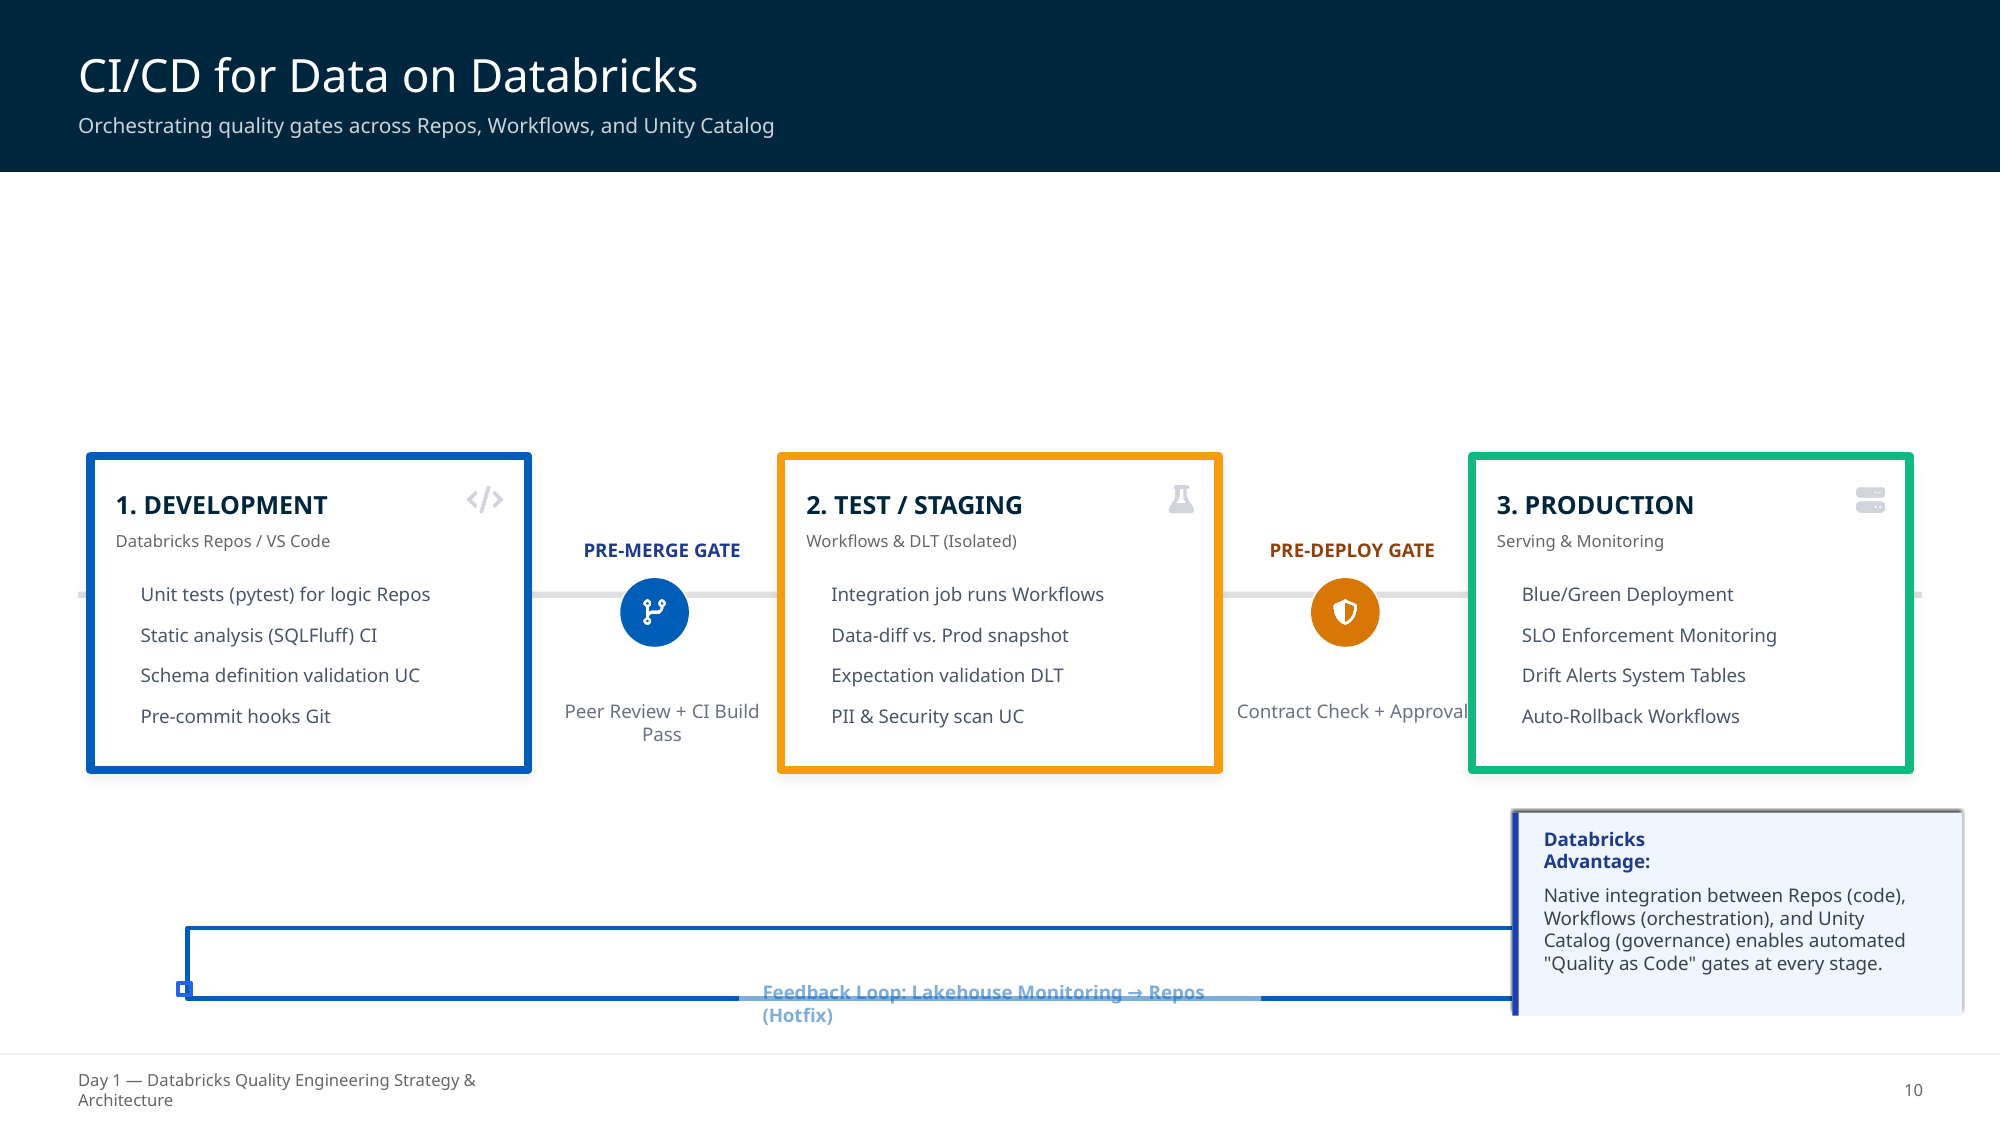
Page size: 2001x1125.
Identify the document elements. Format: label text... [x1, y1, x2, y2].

text_box [1512, 812, 1519, 1016]
text_box CI/CD for Data on Databricks [78, 46, 707, 102]
text_box [1311, 578, 1380, 647]
text_box Expectation validation DLT [831, 663, 1086, 688]
text_box [0, 0, 2000, 172]
text_box [1219, 591, 1314, 598]
text_box [620, 578, 689, 647]
text_box [739, 989, 1262, 1018]
text_box Day 1 — Databricks Quality Engineering Strategy & Architecture [78, 1081, 526, 1099]
text_box [1471, 456, 1910, 771]
text_box [529, 591, 624, 598]
picture [467, 485, 504, 514]
text_box Serving & Monitoring [1496, 531, 1673, 552]
text_box SLO Enforcement Monitoring [1521, 622, 1799, 647]
text_box Integration job runs Workflows [831, 581, 1124, 606]
text_box [1376, 591, 1470, 598]
text_box [187, 928, 1510, 999]
text_box Drift Alerts System Tables [1521, 663, 1772, 688]
text_box Databricks Advantage: [1543, 839, 1749, 861]
text_box [178, 982, 191, 996]
text_box Blue/Green Deployment [1521, 581, 1753, 606]
text_box 1. DEVELOPMENT [115, 487, 360, 522]
picture [1856, 485, 1885, 514]
text_box Pre-commit hooks Git [140, 704, 353, 729]
text_box Feedback Loop: Lakehouse Monitoring → Repos (Hotfix) [762, 992, 1252, 1015]
text_box PII & Security scan UC [831, 704, 1047, 729]
text_box 2. TEST / STAGING [806, 487, 1058, 522]
text_box Schema definition validation UC [140, 663, 444, 688]
text_box [0, 172, 2000, 1053]
text_box PRE-MERGE GATE [573, 539, 751, 561]
text_box Workflows & DLT (Isolated) [806, 531, 1028, 552]
text_box Contract Check + Approval [1234, 700, 1470, 722]
text_box Data-diff vs. Prod snapshot [831, 622, 1094, 647]
text_box Databricks Repos / VS Code [115, 531, 346, 552]
text_box Static analysis (SQLFluff) CI [140, 622, 410, 647]
text_box [78, 591, 89, 598]
text_box Unit tests (pytest) for logic Repos [140, 581, 458, 606]
text_box Orchestrating quality gates across Repos, Workflows, and Unity Catalog [78, 112, 778, 138]
text_box 3. PRODUCTION [1496, 487, 1724, 522]
picture [1332, 599, 1358, 625]
text_box [90, 456, 529, 771]
text_box [0, 1055, 2000, 1125]
text_box 10 [1904, 1081, 1936, 1099]
text_box Native integration between Repos (code), Workflows (orchestration), and Unity Catalog (governance) enables automated "Quality as Code" gates at every stage. [1543, 871, 1930, 987]
picture [1168, 485, 1194, 514]
text_box [686, 591, 779, 598]
text_box Peer Review + CI Build Pass [561, 699, 762, 746]
text_box [1519, 812, 1963, 1016]
text_box [781, 456, 1219, 771]
text_box PRE-DEPLOY GATE [1260, 539, 1444, 561]
text_box [1910, 591, 1922, 598]
text_box Auto-Rollback Workflows [1521, 704, 1764, 729]
picture [643, 599, 666, 625]
